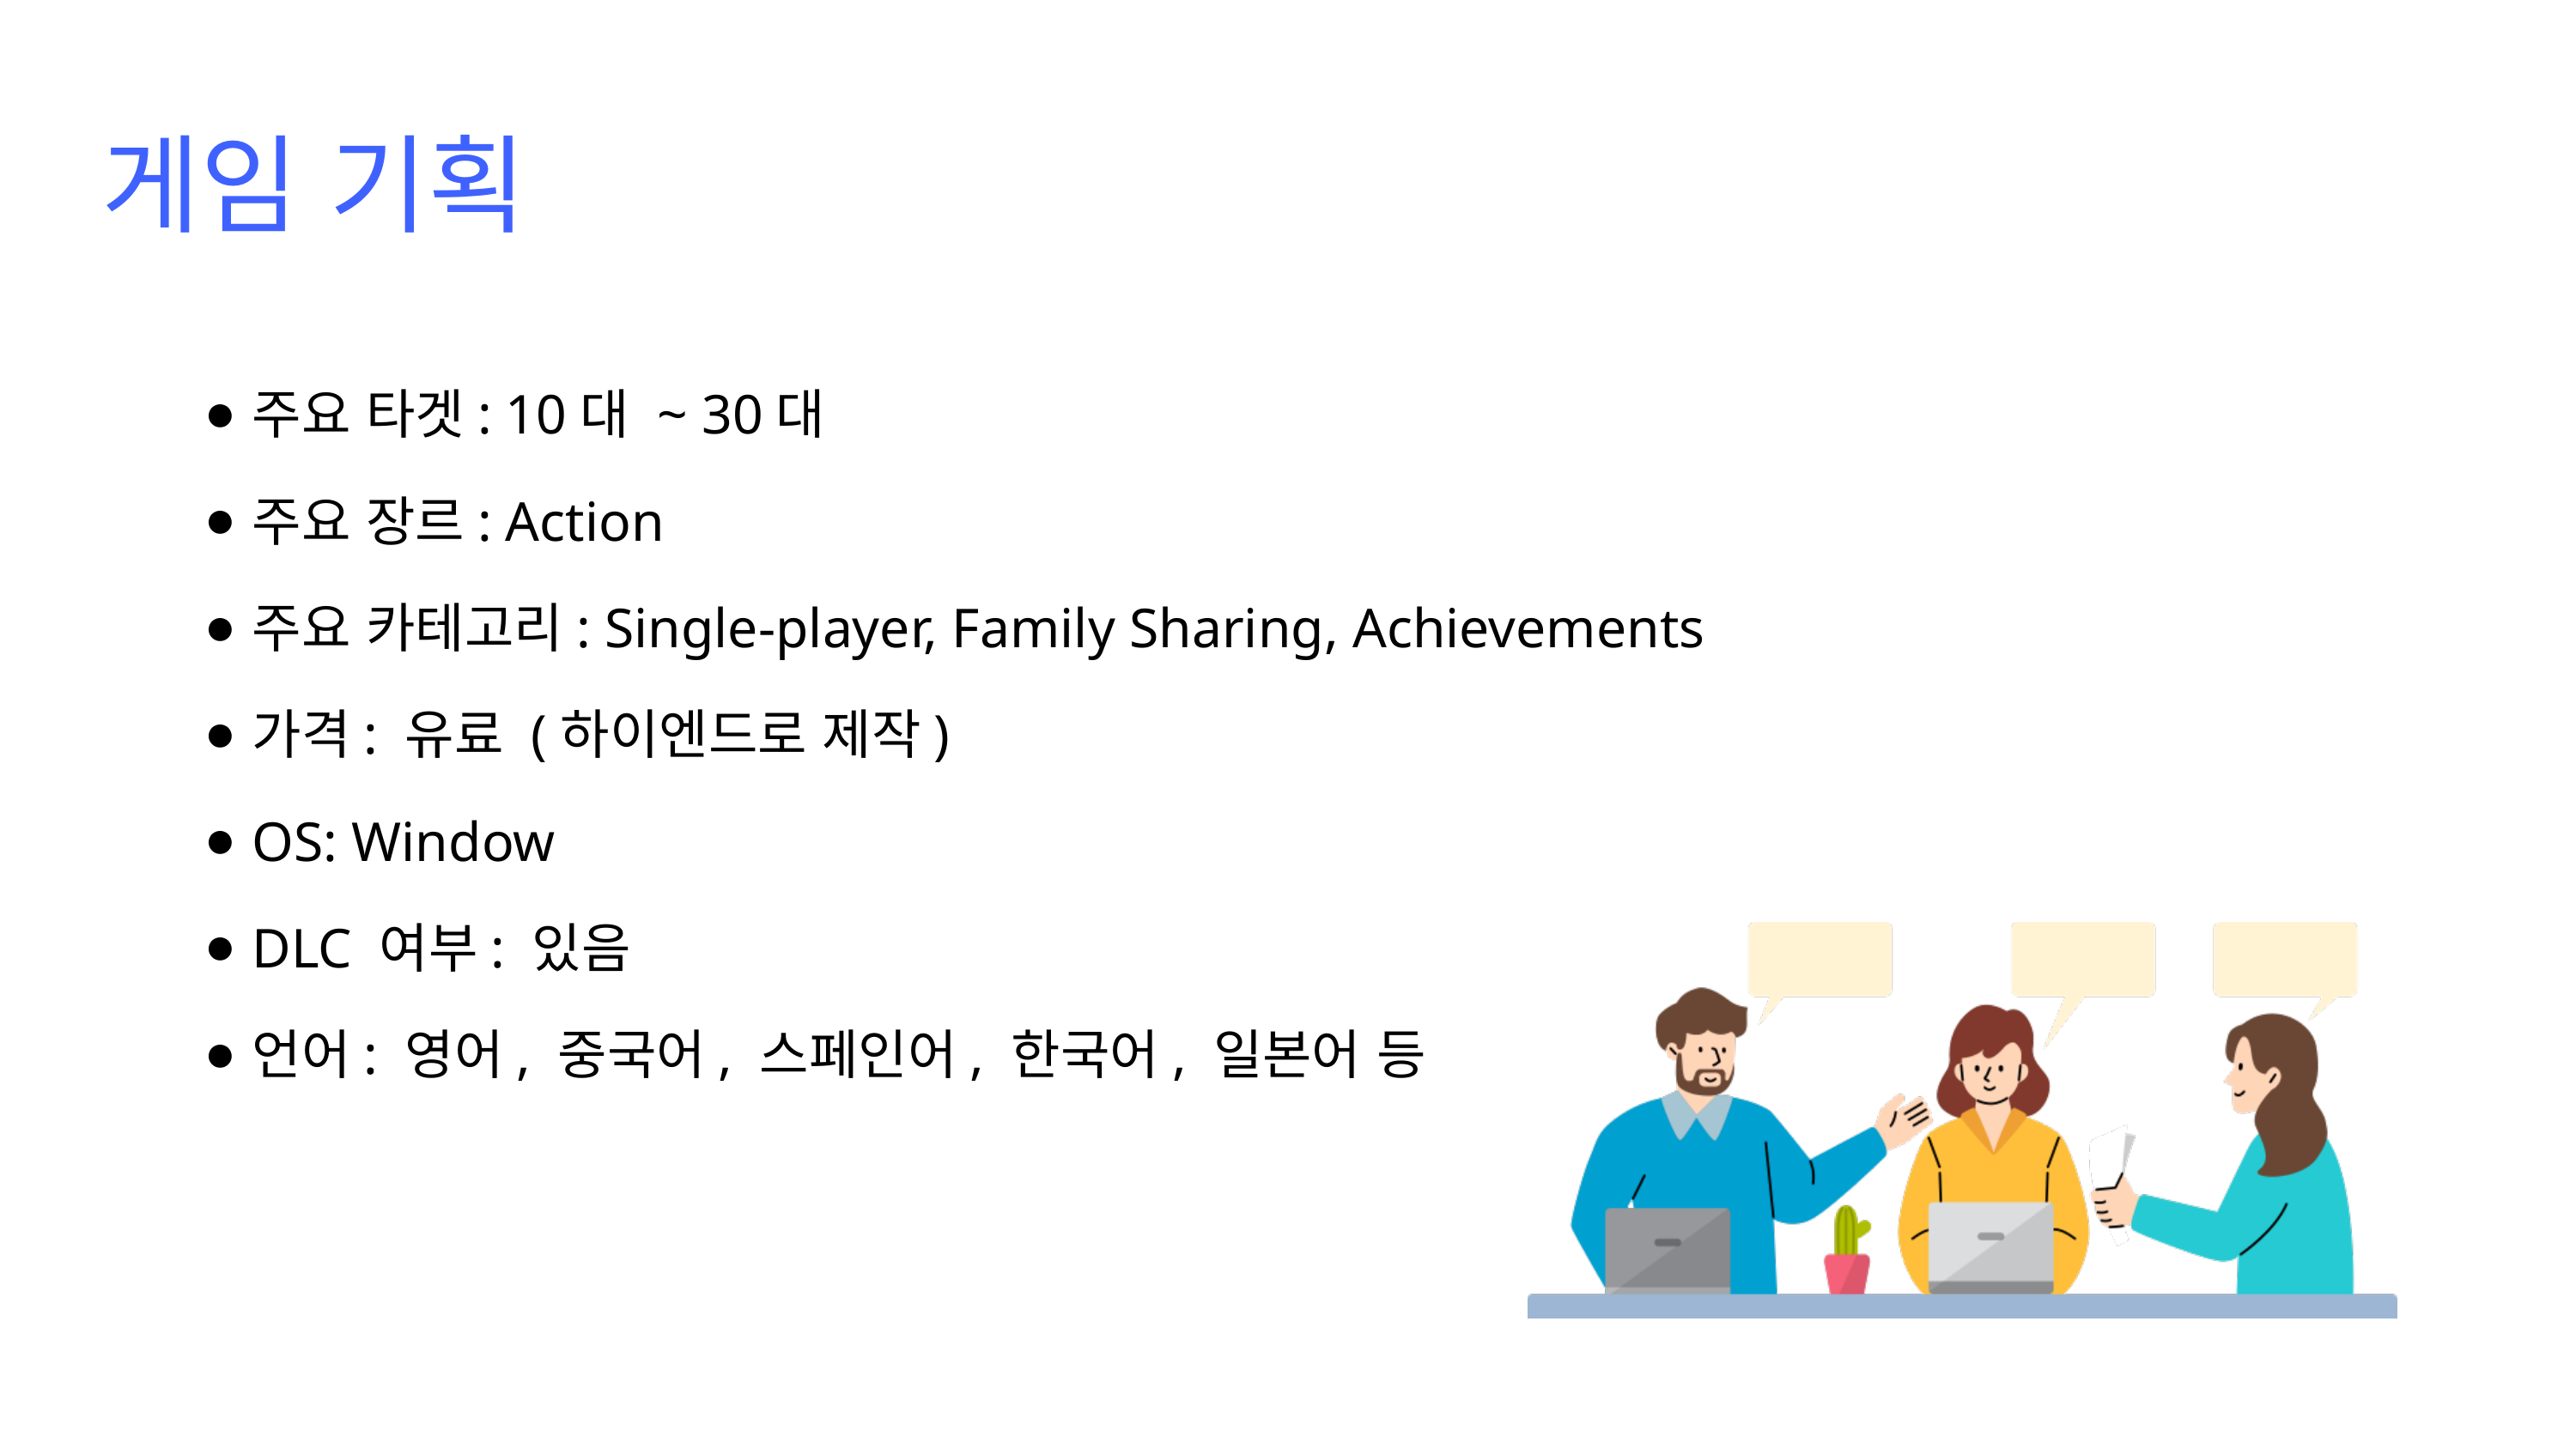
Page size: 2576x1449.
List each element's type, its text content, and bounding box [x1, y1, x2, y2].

text_box 주요 타겟: 10대 ~ 30대 주요 장르: Action 주요 카테고리: Single-player, Family Sharing, Achievements 가격: 유료 (하이엔드로 제작) OS: Window DLC 여부: 있음 언어: 영어, 중국어, 스페인어, 한국어, 일본어 등 [204, 337, 1759, 1058]
picture [1527, 922, 2397, 1319]
text_box 게임 기획 [101, 111, 601, 262]
